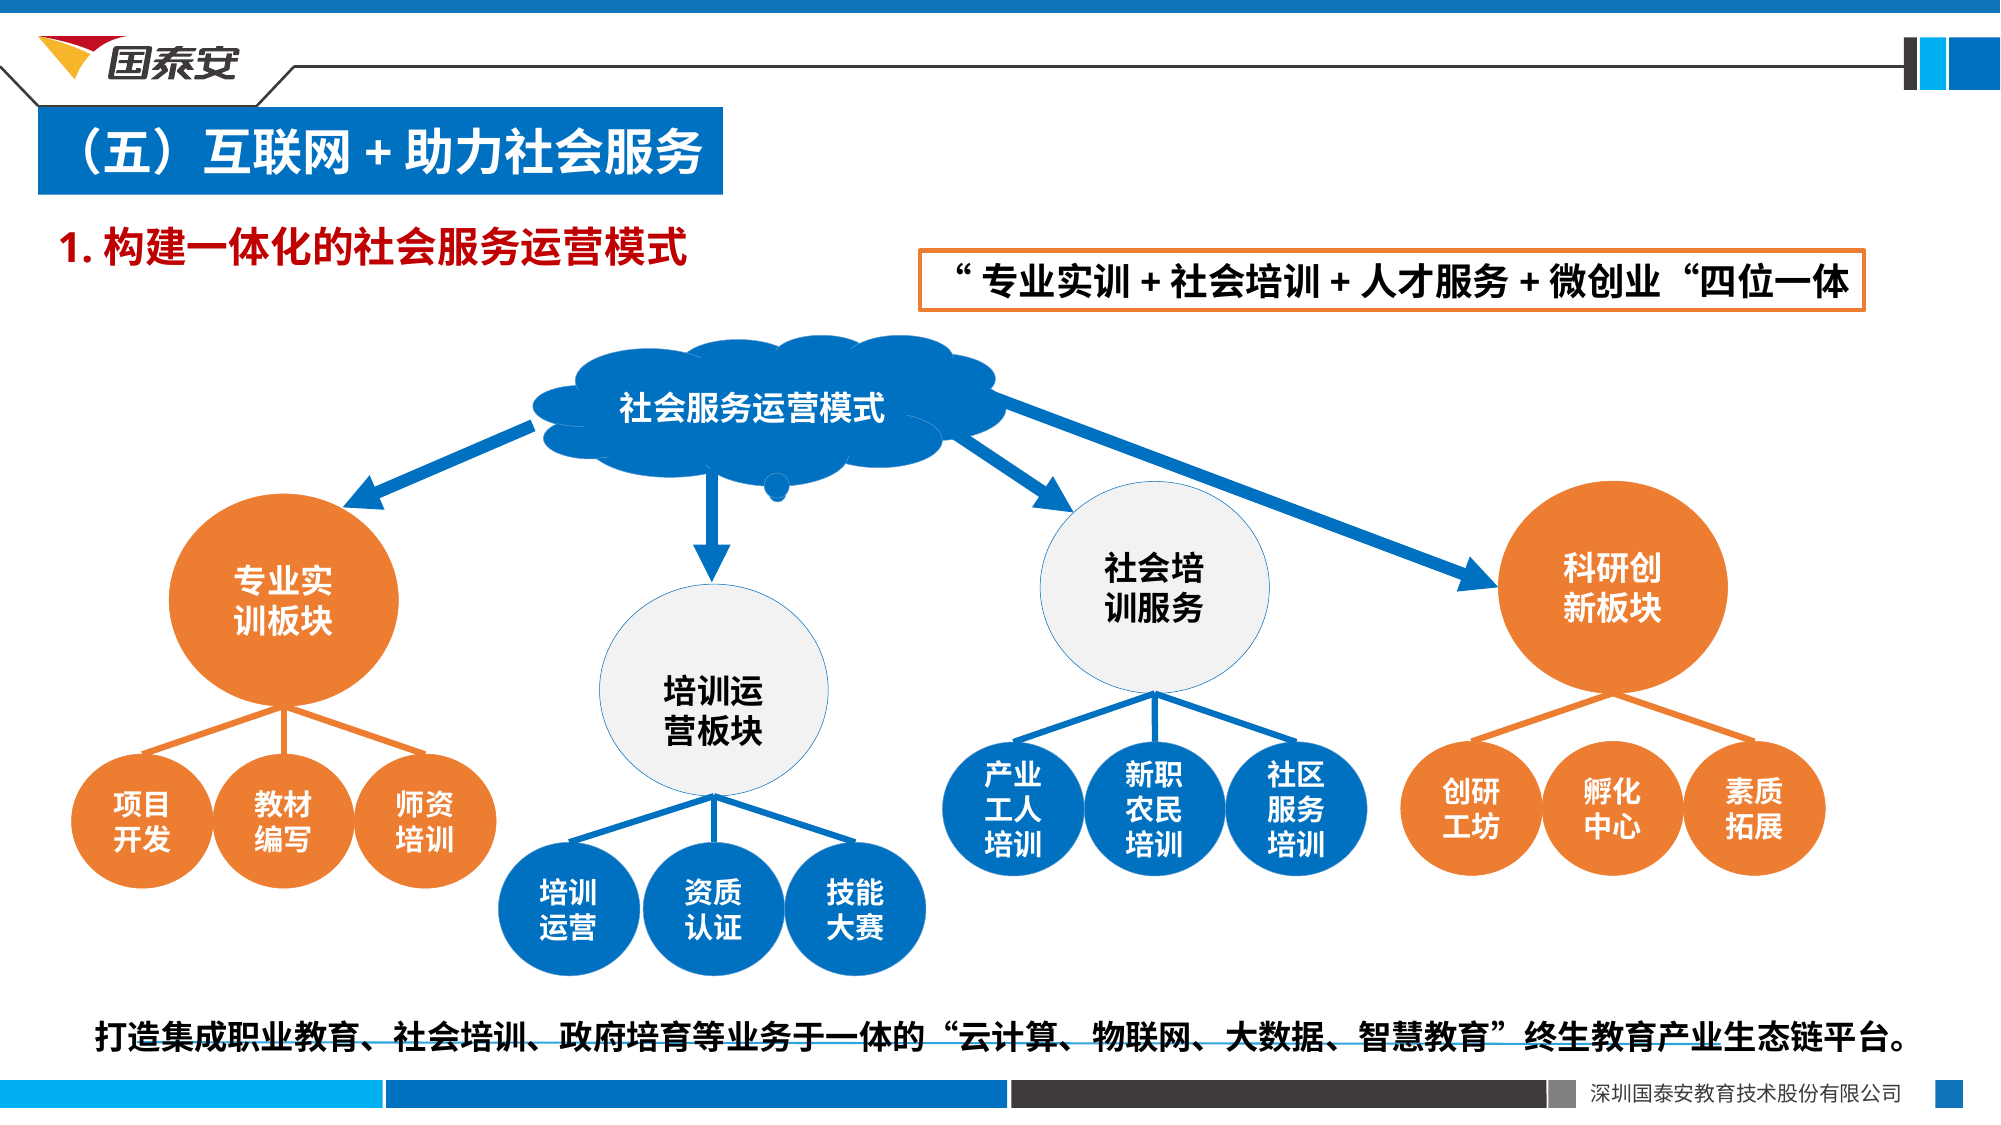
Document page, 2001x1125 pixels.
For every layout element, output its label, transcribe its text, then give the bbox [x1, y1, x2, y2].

text_box 1.构建一体化的社会服务运营模式 [43, 219, 723, 279]
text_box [0, 66, 1906, 106]
text_box “专业实训+社会培训+人才服务+微创业“四位一体 [920, 250, 1865, 311]
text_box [79, 988, 1939, 1065]
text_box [71, 334, 1826, 976]
text_box （五）互联网+助力社会服务 [38, 107, 723, 195]
